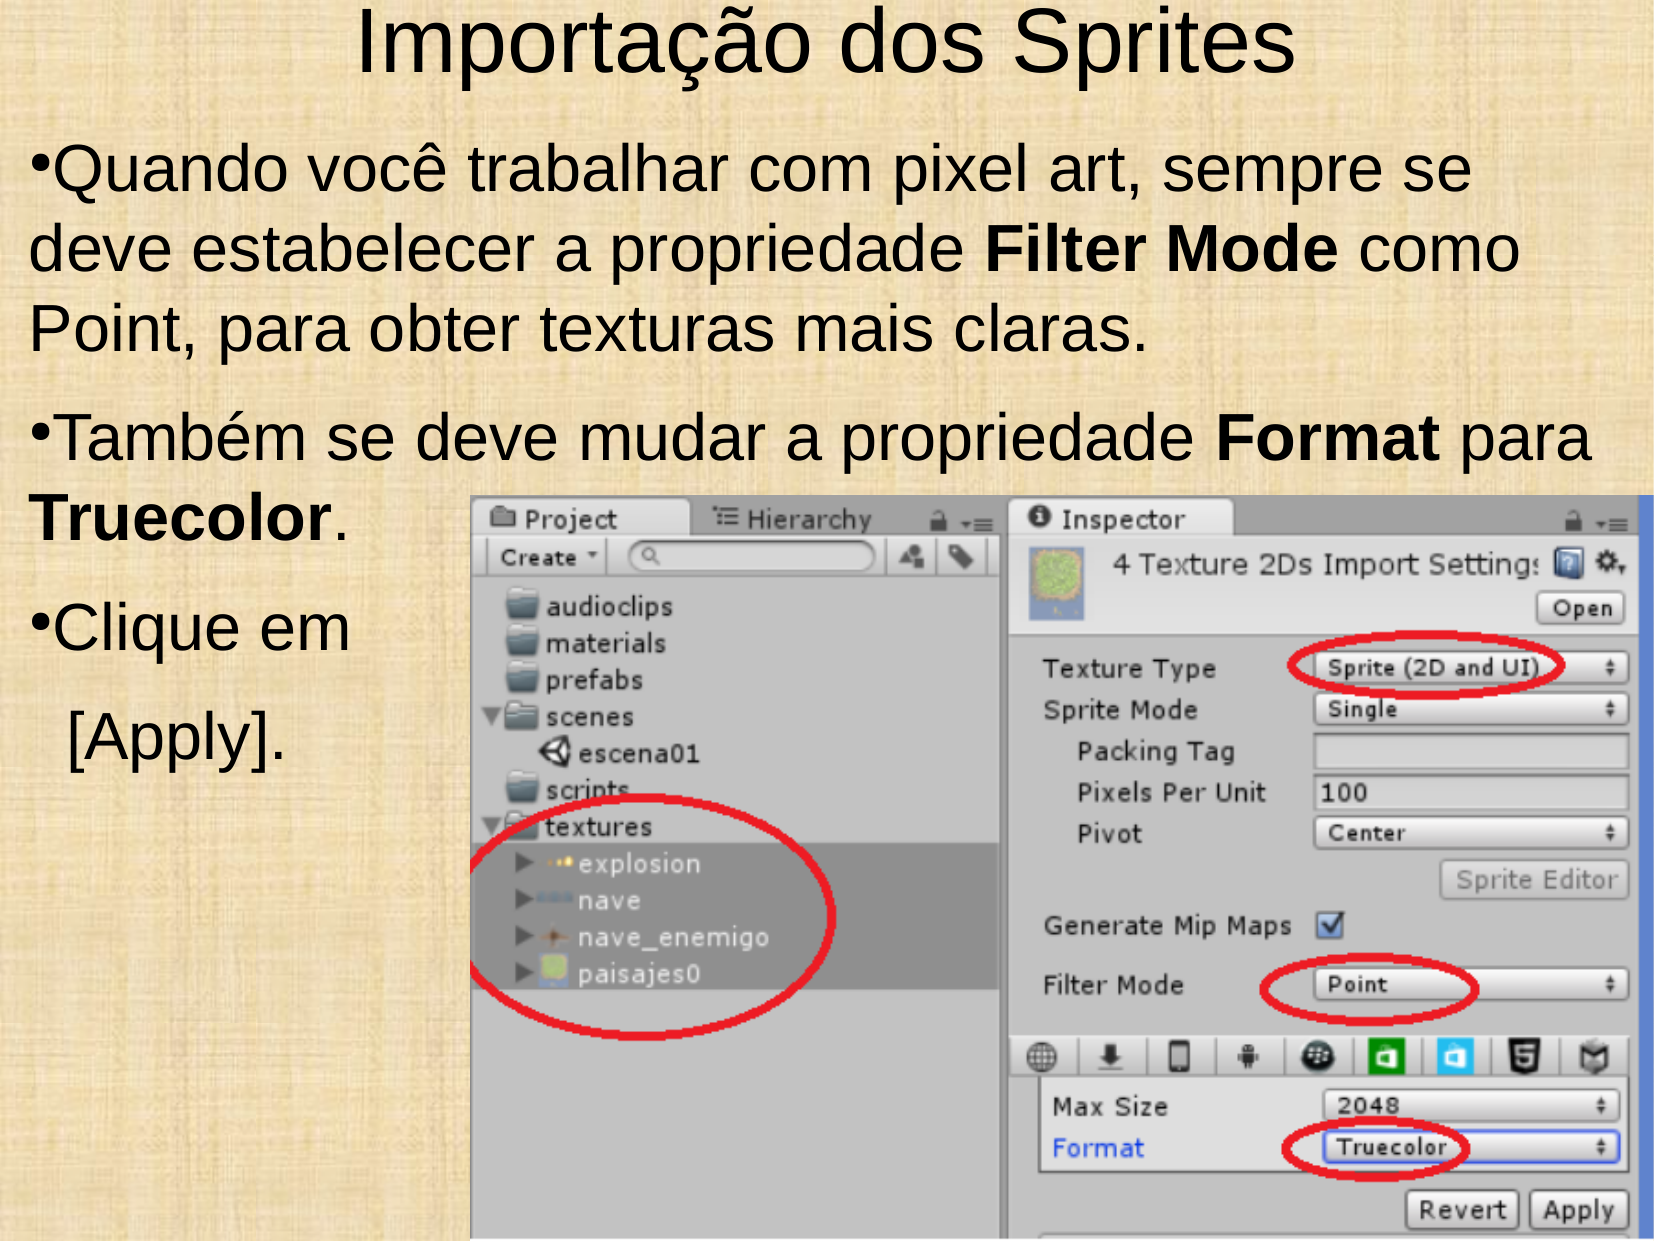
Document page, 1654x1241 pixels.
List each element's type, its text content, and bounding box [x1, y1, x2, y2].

title Importação dos Sprites [82, 0, 1571, 72]
picture [470, 495, 1654, 1241]
list Quando você trabalhar com pixel art, sempre se deve estabelecer a propriedade Filter Mode como Point, para obter texturas mais claras. Também se deve mudar a propriedade Format para Truecolor. Clique em [Apply]. [28, 124, 1620, 1010]
title Terminando moverAviao - Colisões [0, 0, 1654, 1241]
